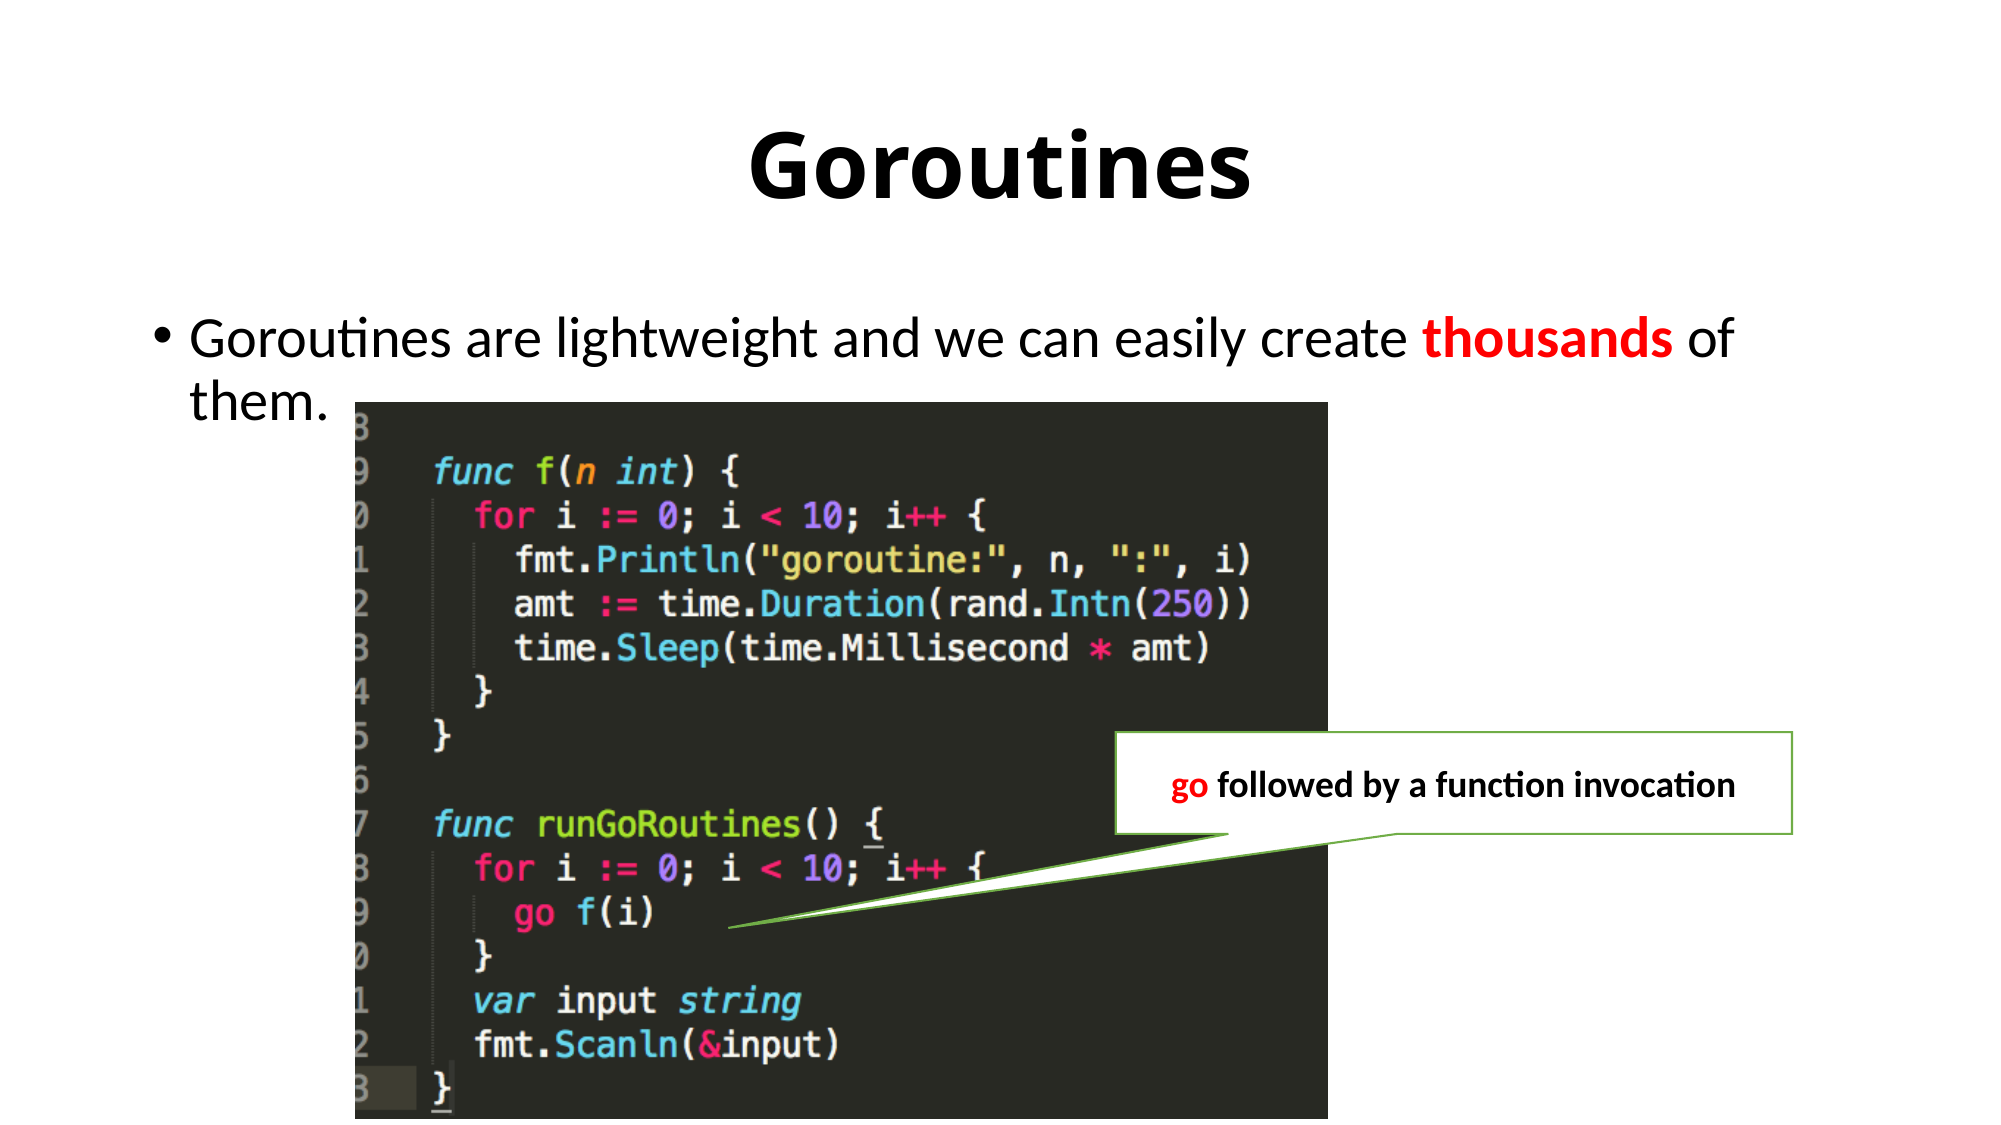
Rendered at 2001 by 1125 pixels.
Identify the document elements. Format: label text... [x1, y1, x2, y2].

text_box go followed by a function invocation [1328, 731, 1794, 845]
title Goroutines [137, 59, 1863, 278]
list Goroutines are lightweight and we can easily create thousands of them. [137, 299, 1863, 1014]
picture [355, 402, 1328, 1119]
